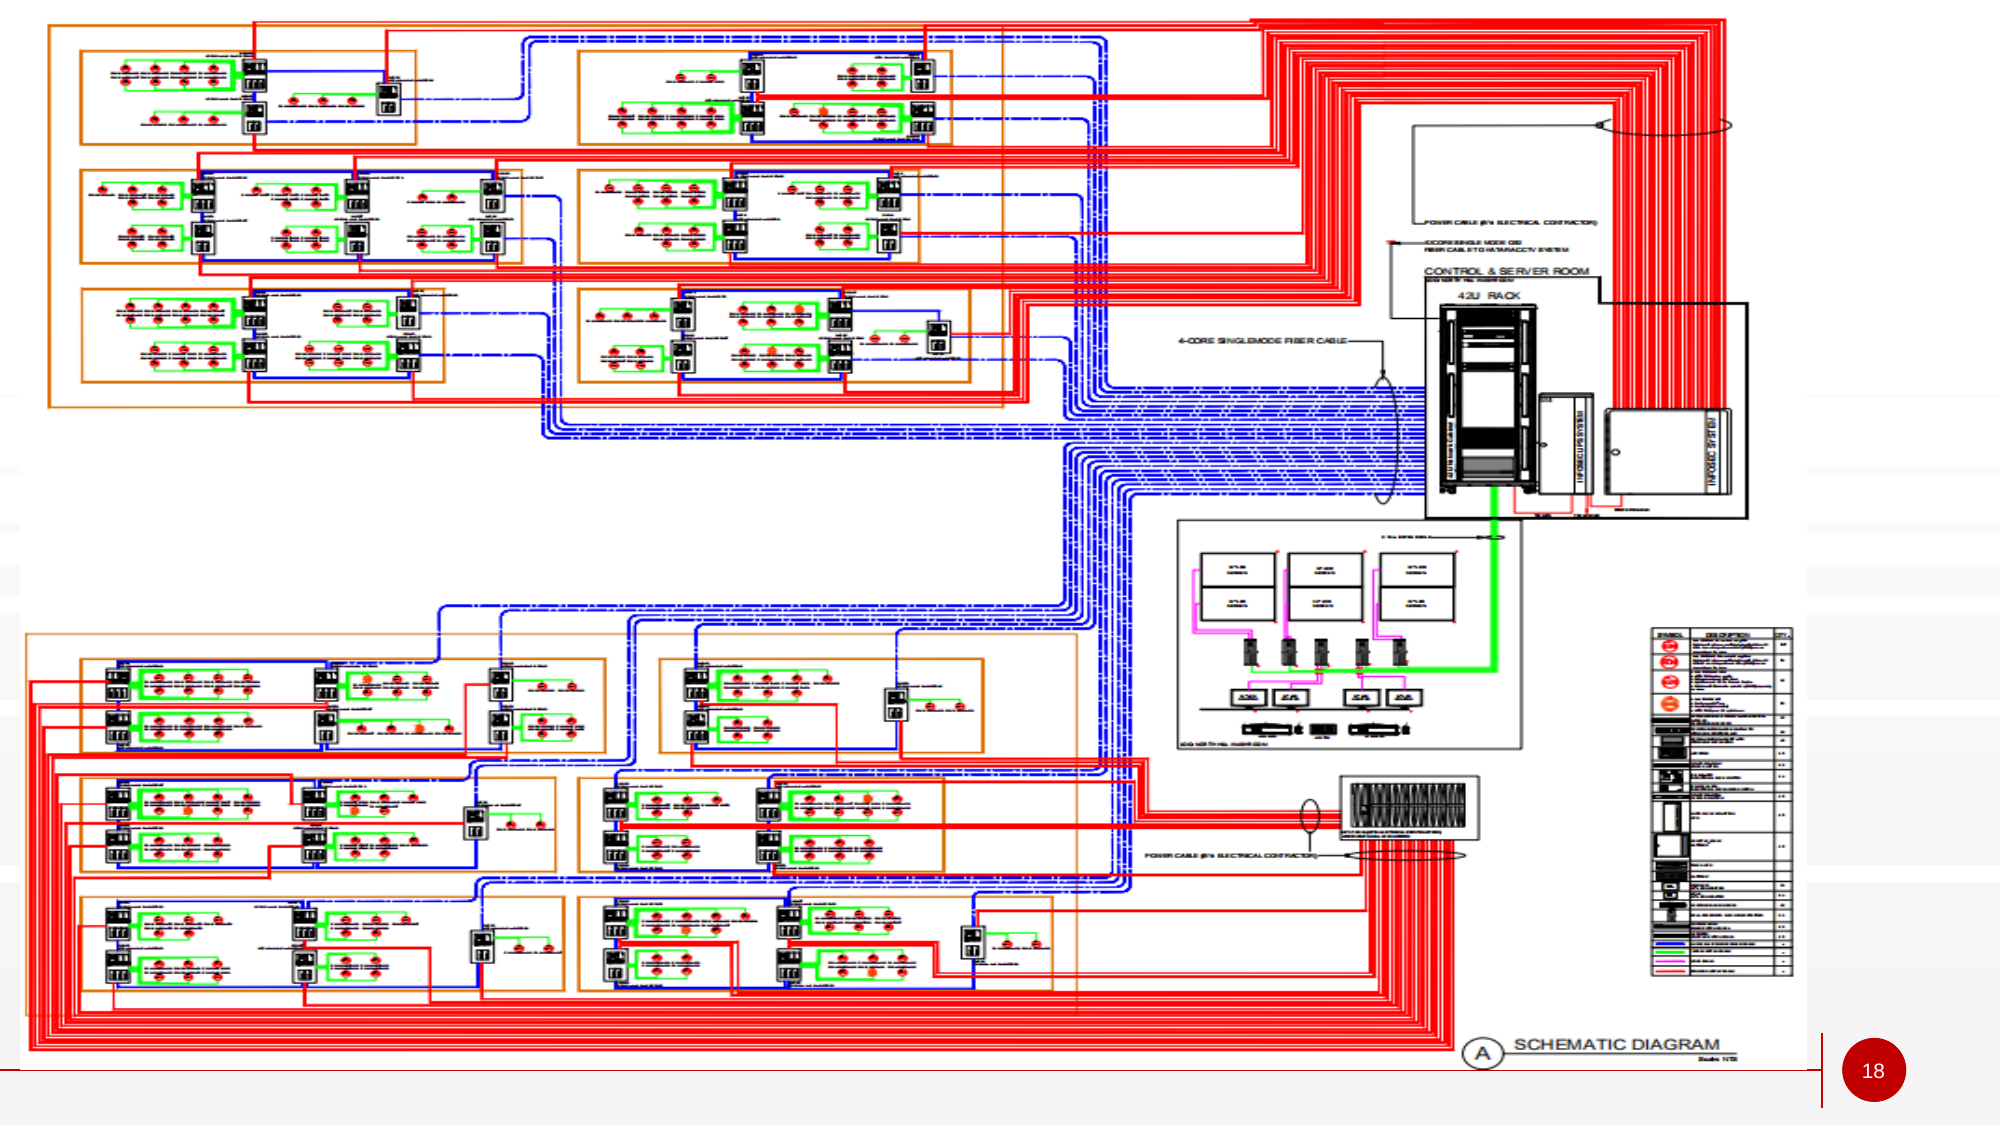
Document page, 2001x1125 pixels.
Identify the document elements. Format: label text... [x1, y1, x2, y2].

picture [19, 0, 1807, 1070]
text_box 18 [1847, 1049, 1900, 1090]
